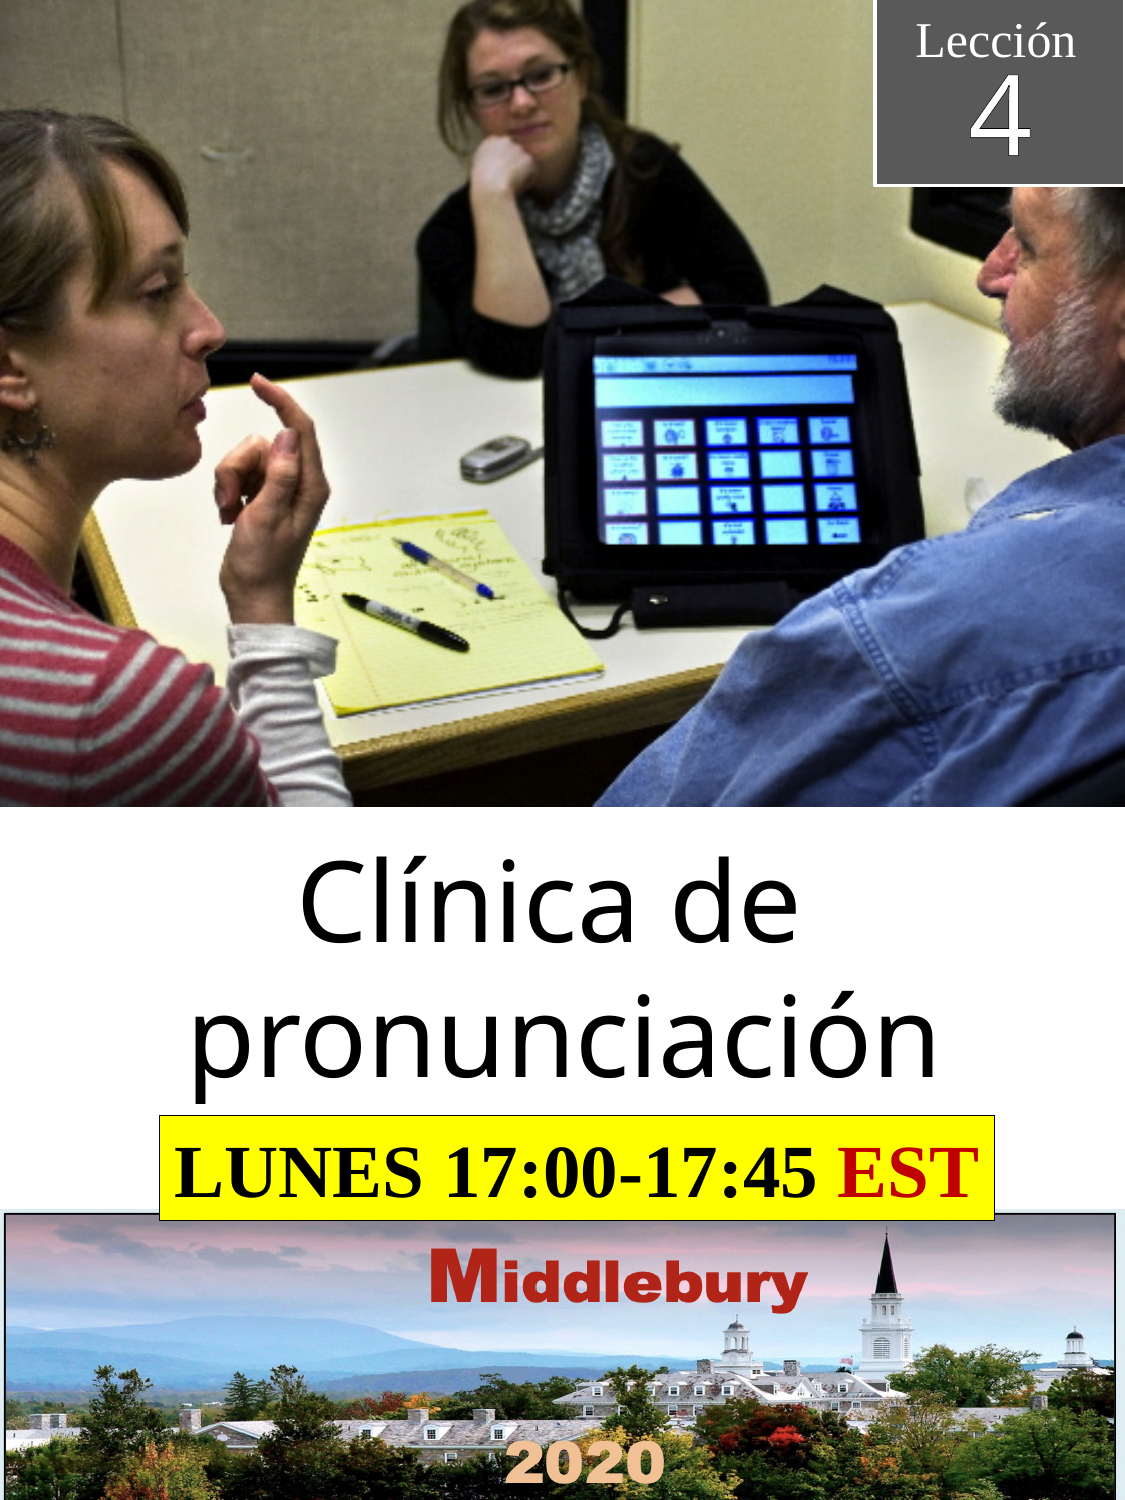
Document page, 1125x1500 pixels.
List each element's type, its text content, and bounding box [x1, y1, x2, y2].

text_box Clínica de pronunciación [171, 822, 958, 1108]
picture [0, 1209, 1125, 1500]
picture [0, 0, 1125, 807]
text_box LUNES 17:00-17:45 EST [159, 1115, 995, 1208]
